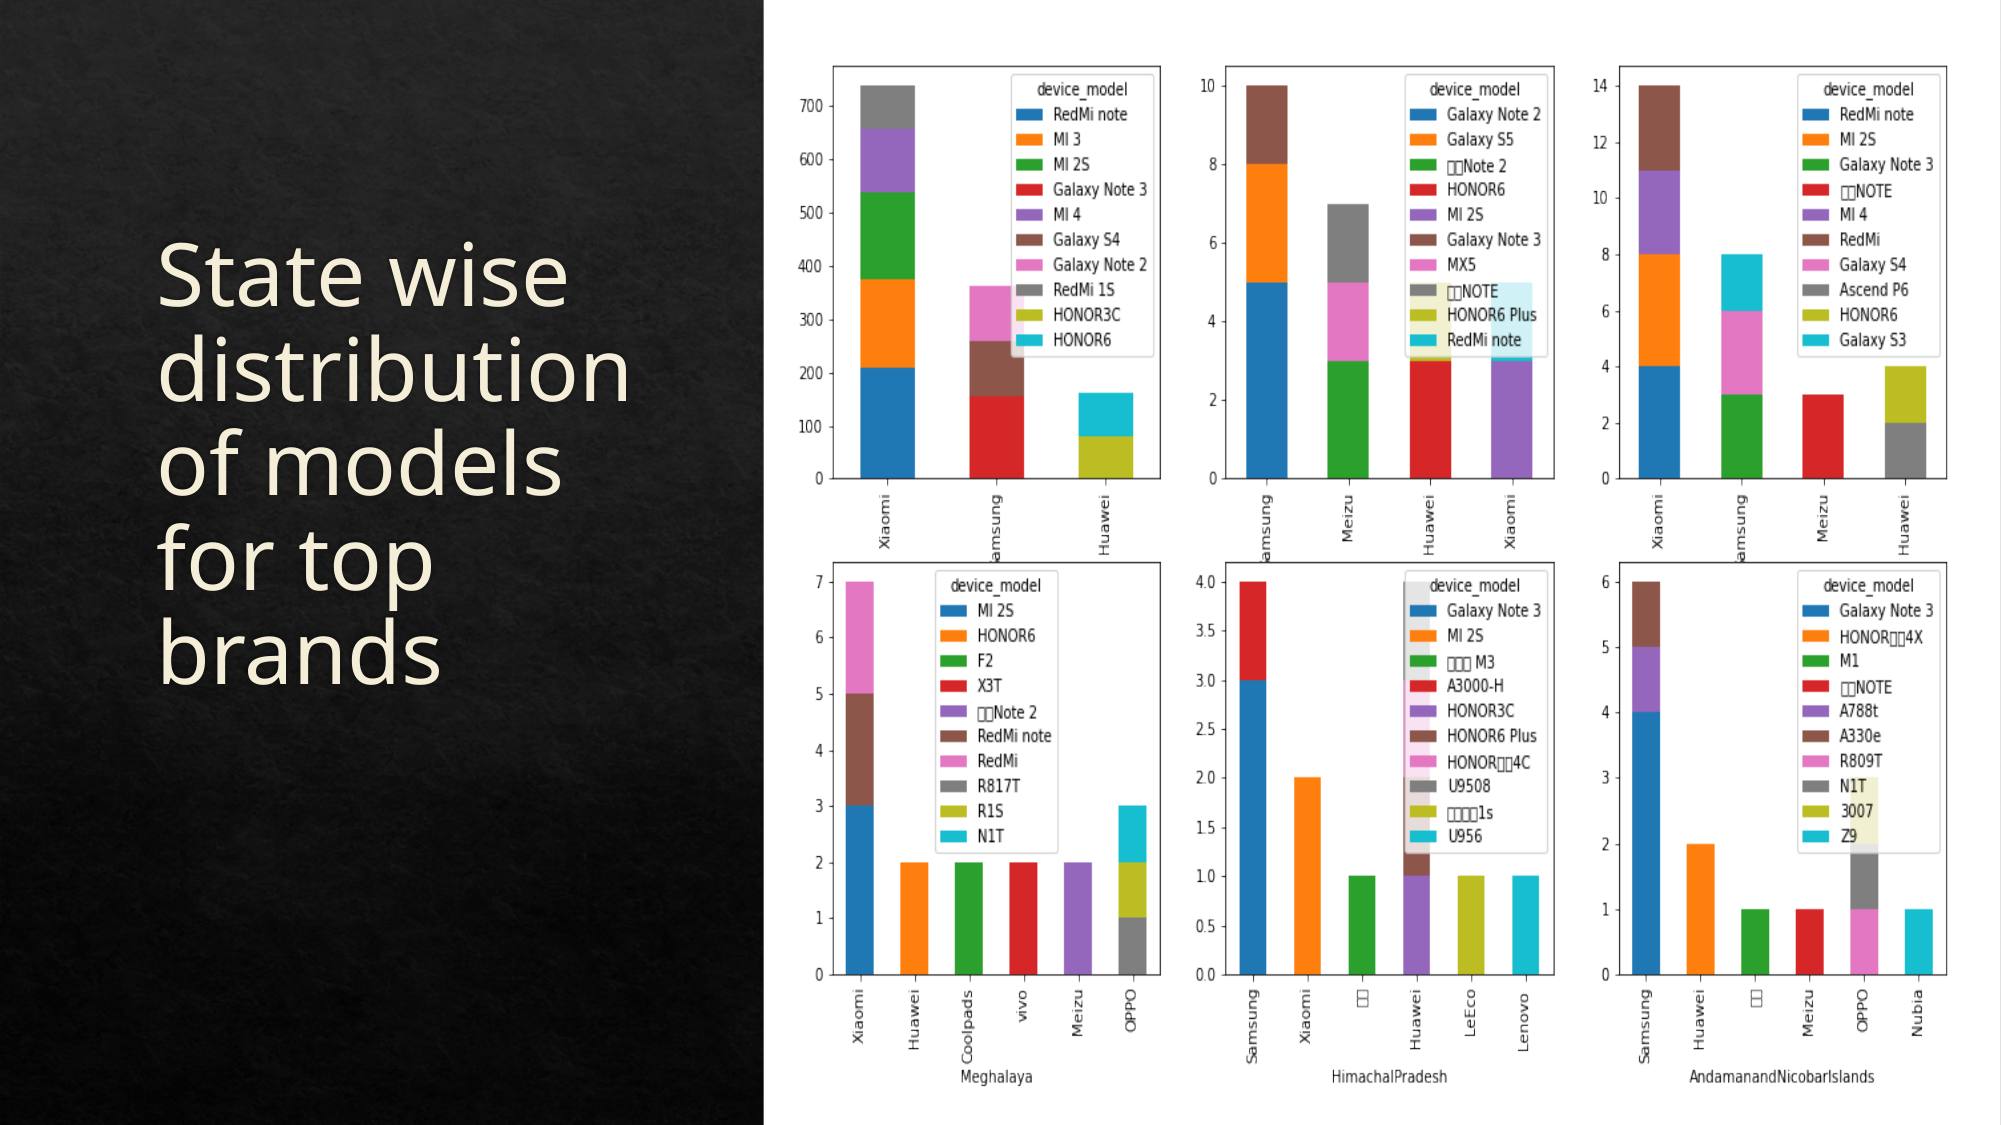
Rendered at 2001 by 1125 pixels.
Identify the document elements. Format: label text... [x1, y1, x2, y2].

text_box [0, 0, 645, 1125]
picture [653, 0, 2000, 1125]
title State wise distribution of models for top brands [141, 137, 645, 712]
